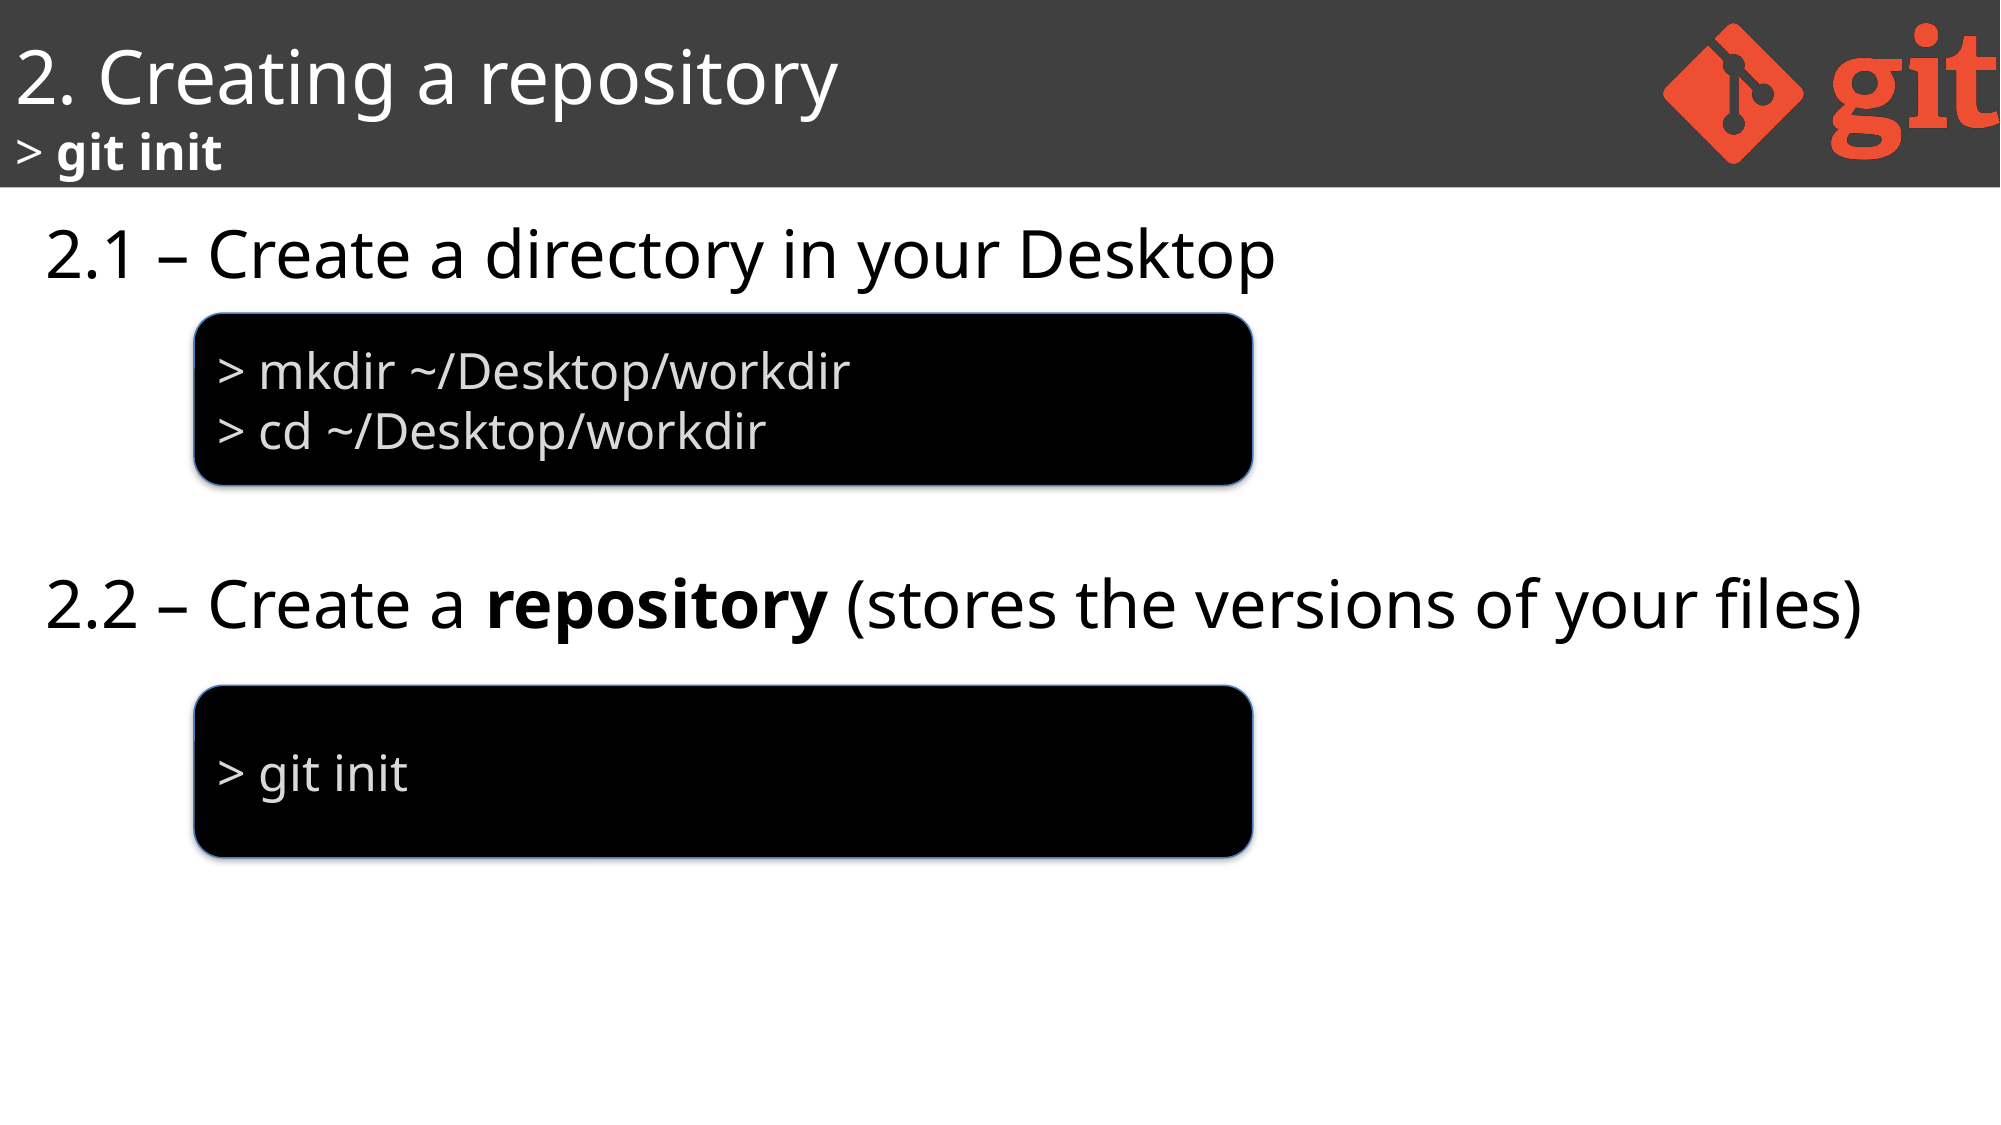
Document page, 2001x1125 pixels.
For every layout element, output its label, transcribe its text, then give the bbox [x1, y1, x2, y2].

picture [1663, 23, 2000, 165]
text_box > git init [193, 684, 1254, 859]
list 2.1 – Create a directory in your Desktop 2.2 – Create a repository (stores the versions of your files) [30, 204, 1969, 1005]
text_box > mkdir ~/Desktop/workdir > cd ~/Desktop/workdir [193, 312, 1254, 487]
title 2. Creating a repository > git init [0, 0, 2000, 188]
